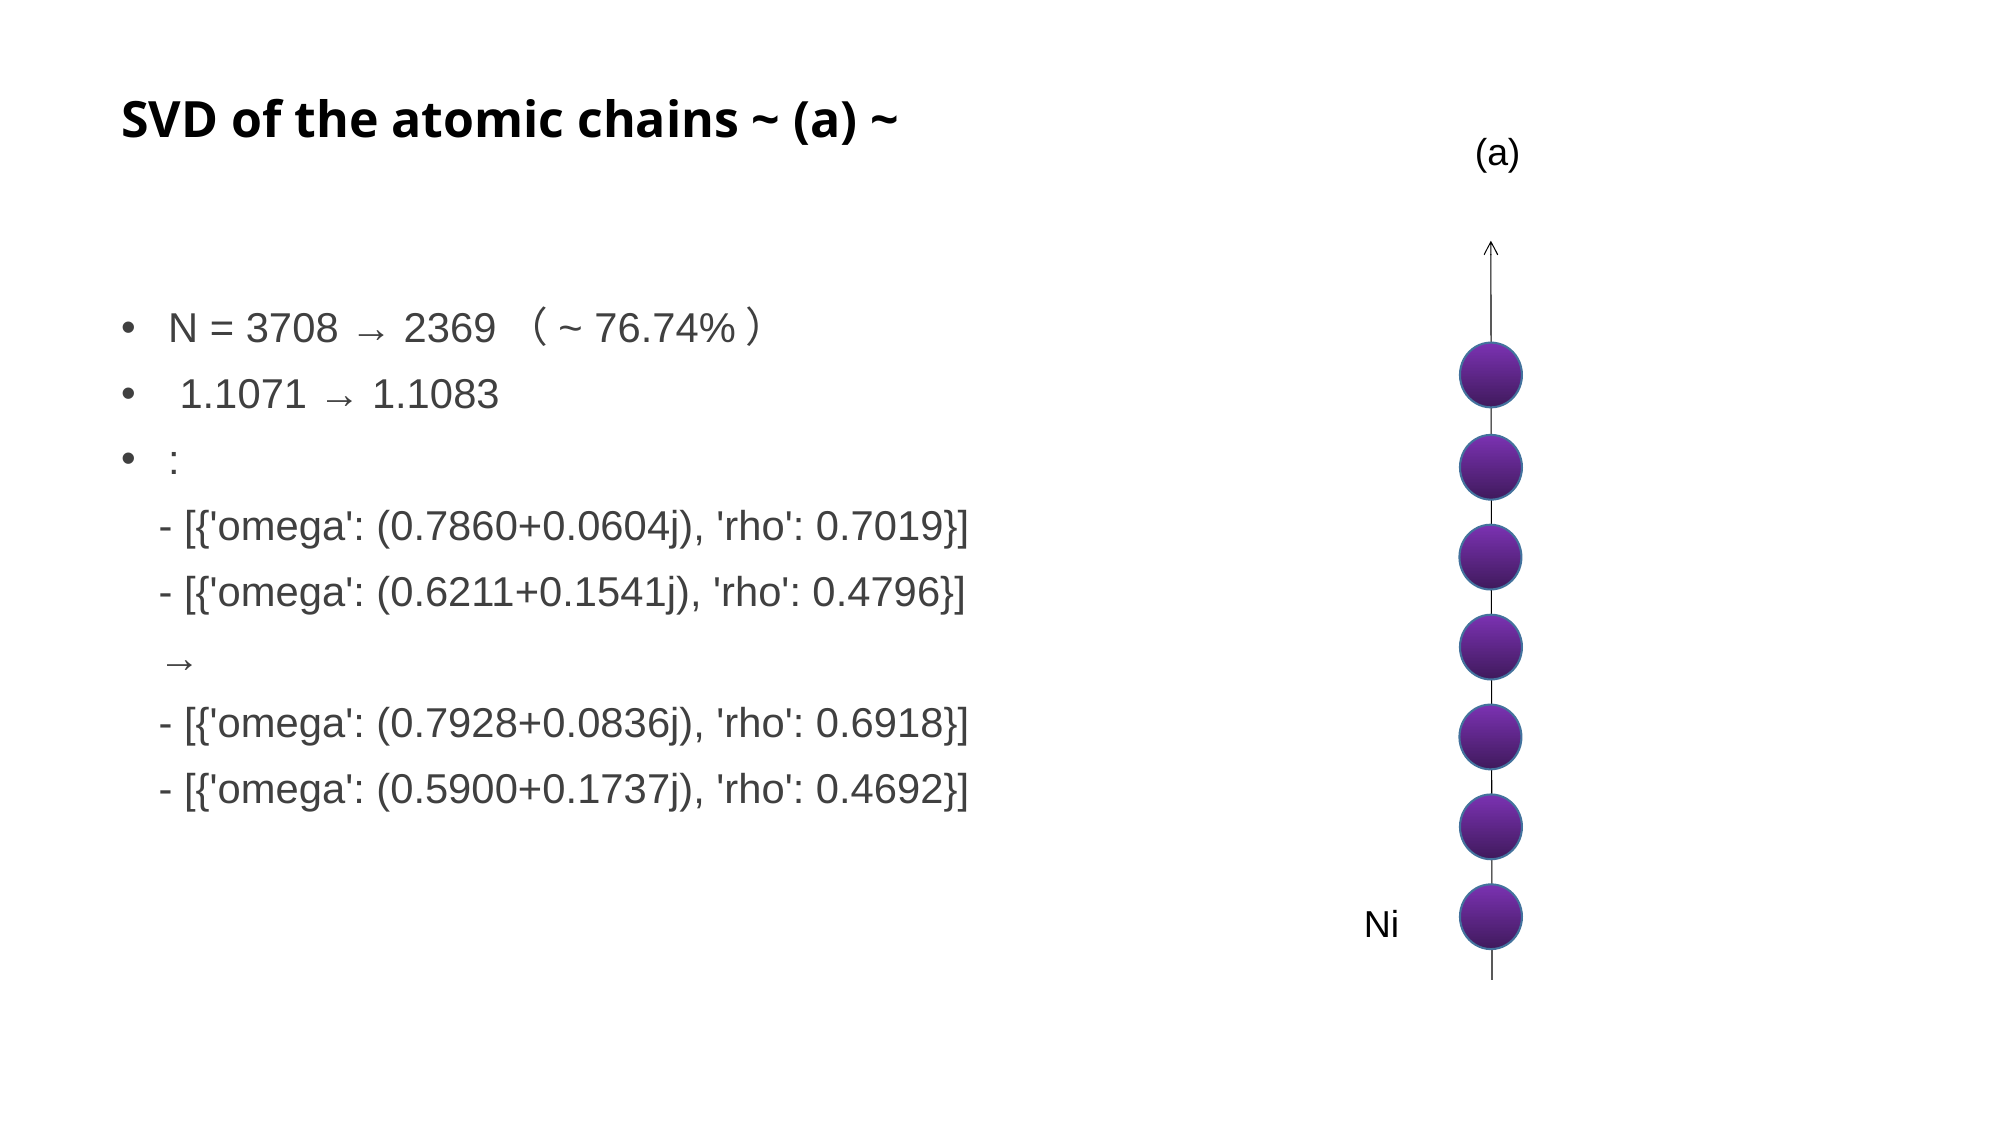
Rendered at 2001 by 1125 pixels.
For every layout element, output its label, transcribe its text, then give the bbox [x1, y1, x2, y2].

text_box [1349, 120, 1555, 980]
title SVD of the atomic chains ~ (a) ~ [106, 42, 1832, 260]
